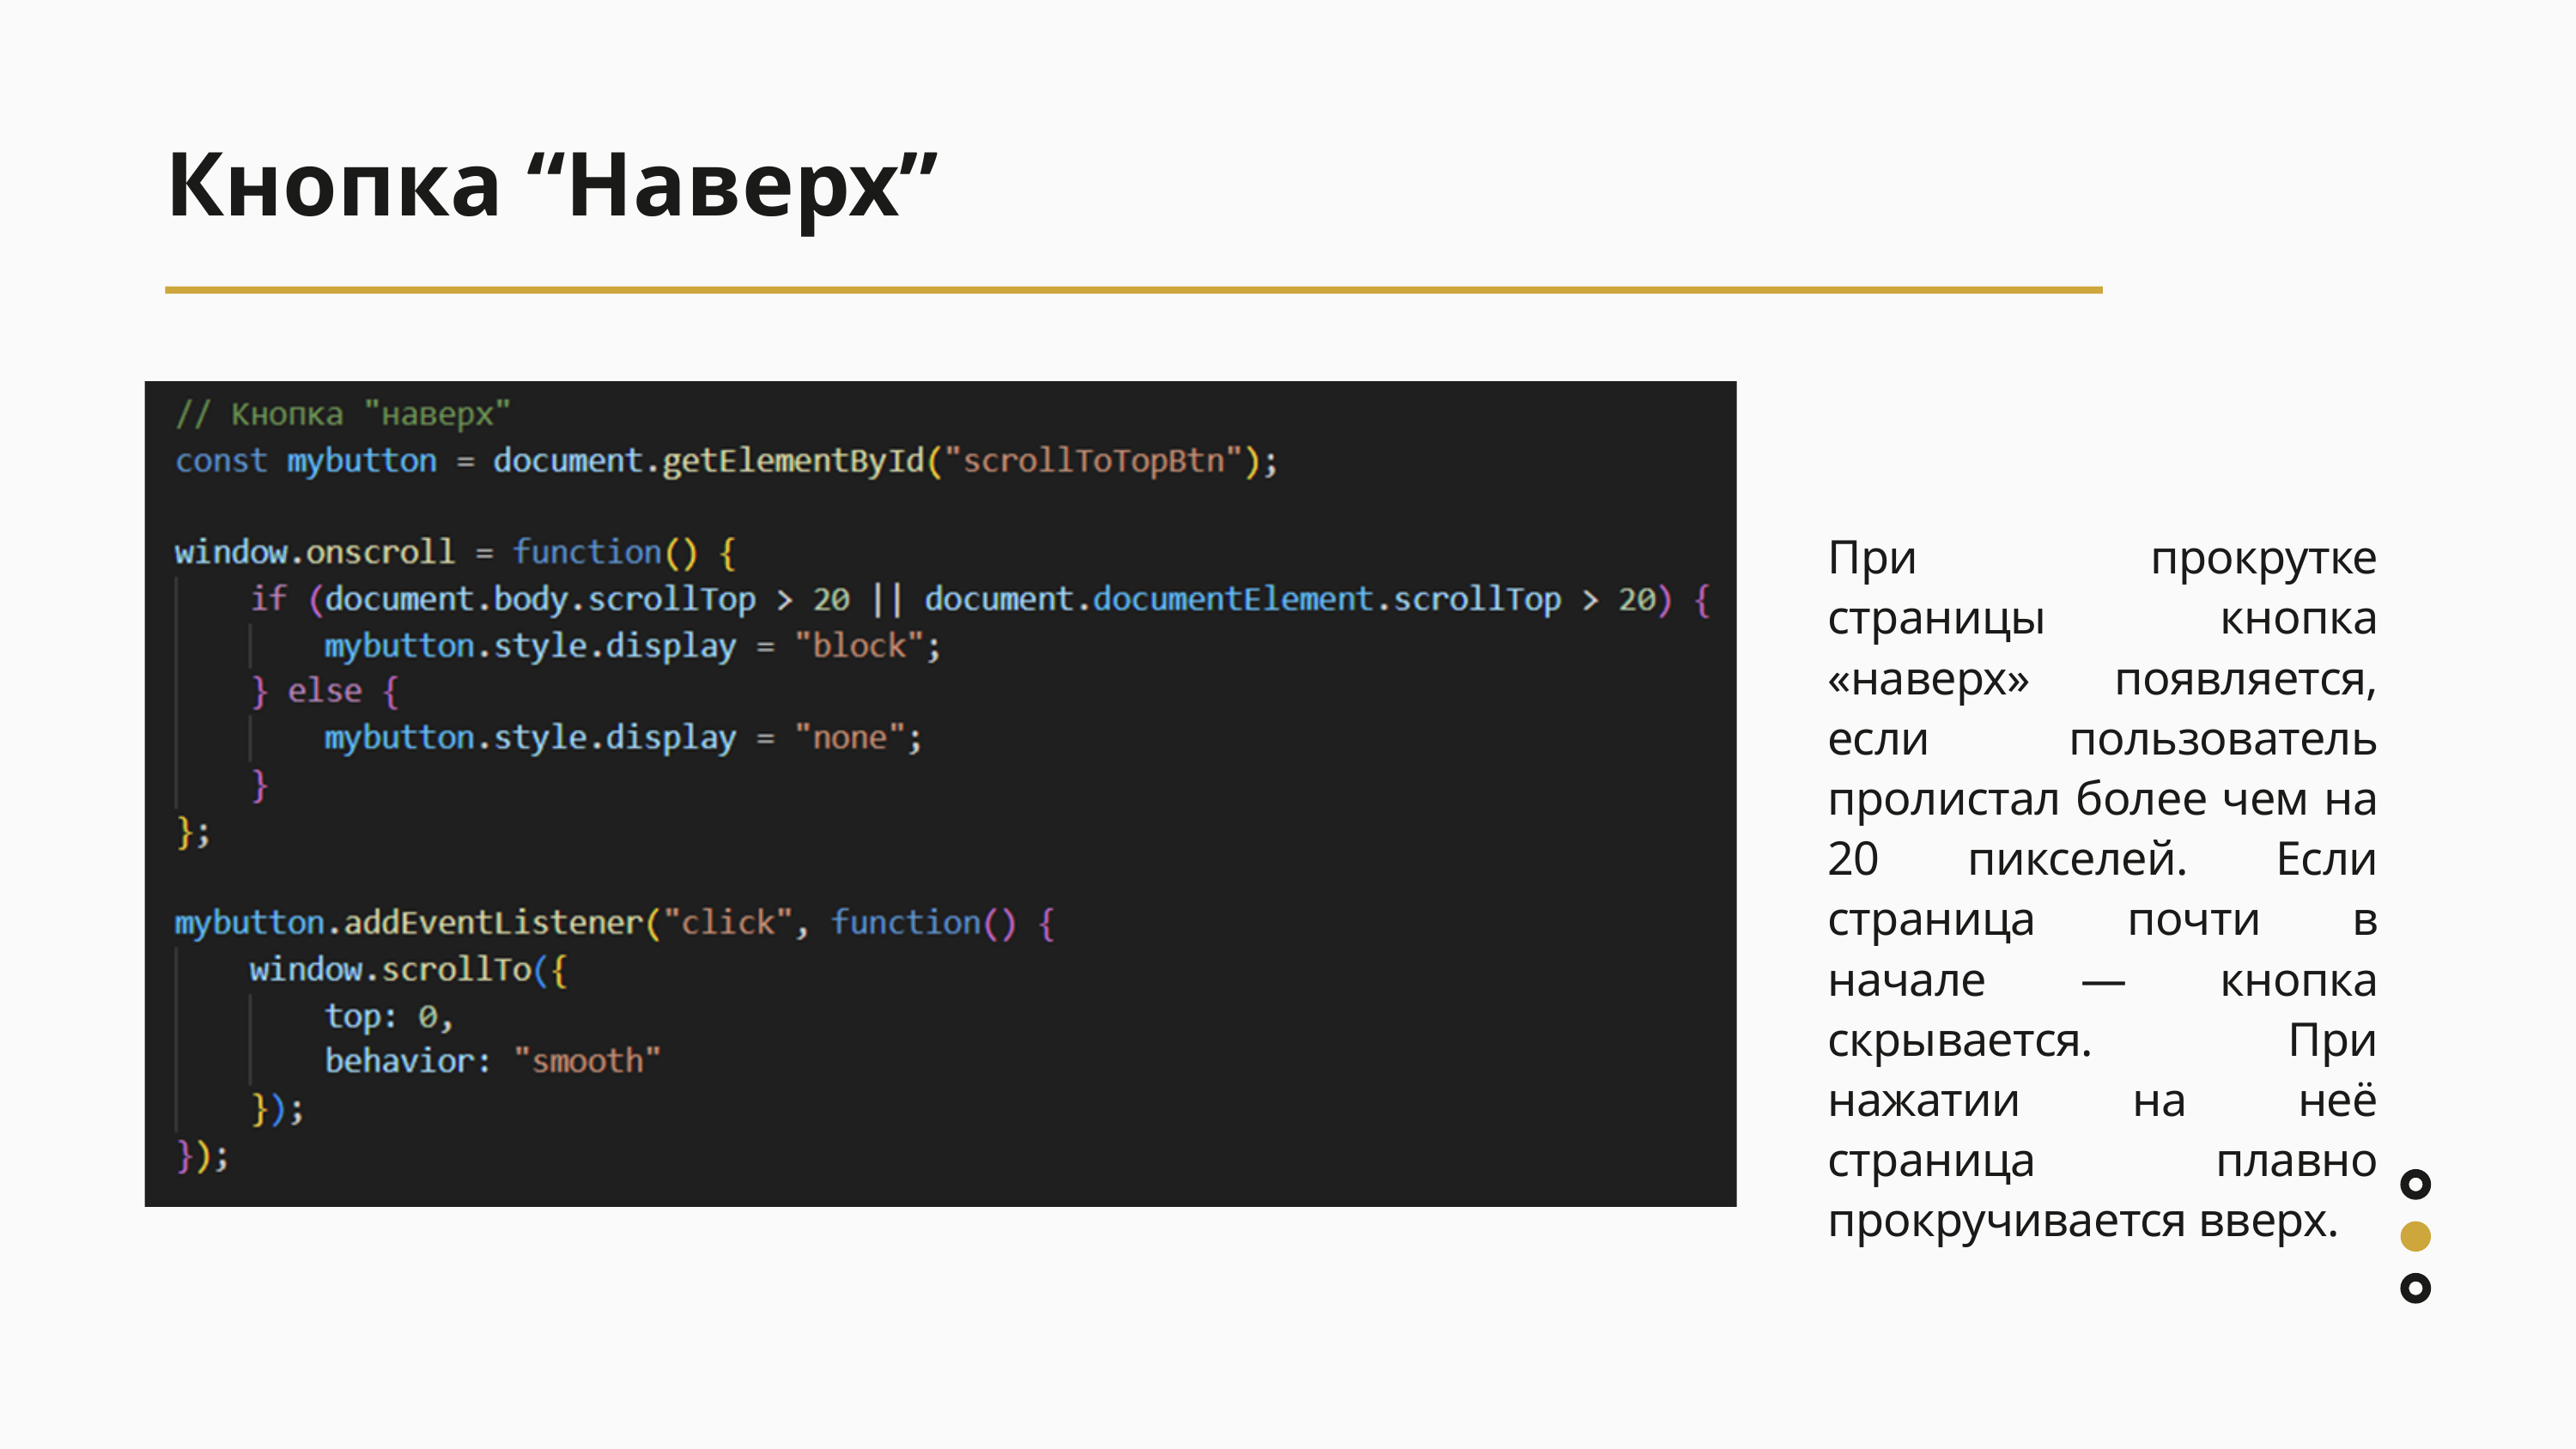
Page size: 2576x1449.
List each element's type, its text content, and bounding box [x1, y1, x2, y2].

text_box При прокрутке страницы кнопка «наверх» появляется, если пользователь пролистал более чем на 20 пикселей. Если страница почти в начале — кнопка скрывается. При нажатии на неё страница плавно прокручивается вверх. [1827, 523, 2379, 1246]
text_box [144, 381, 1737, 1207]
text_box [2348, 1221, 2483, 1252]
text_box [165, 286, 2103, 294]
text_box Кнопка “Наверх” [165, 136, 2073, 234]
